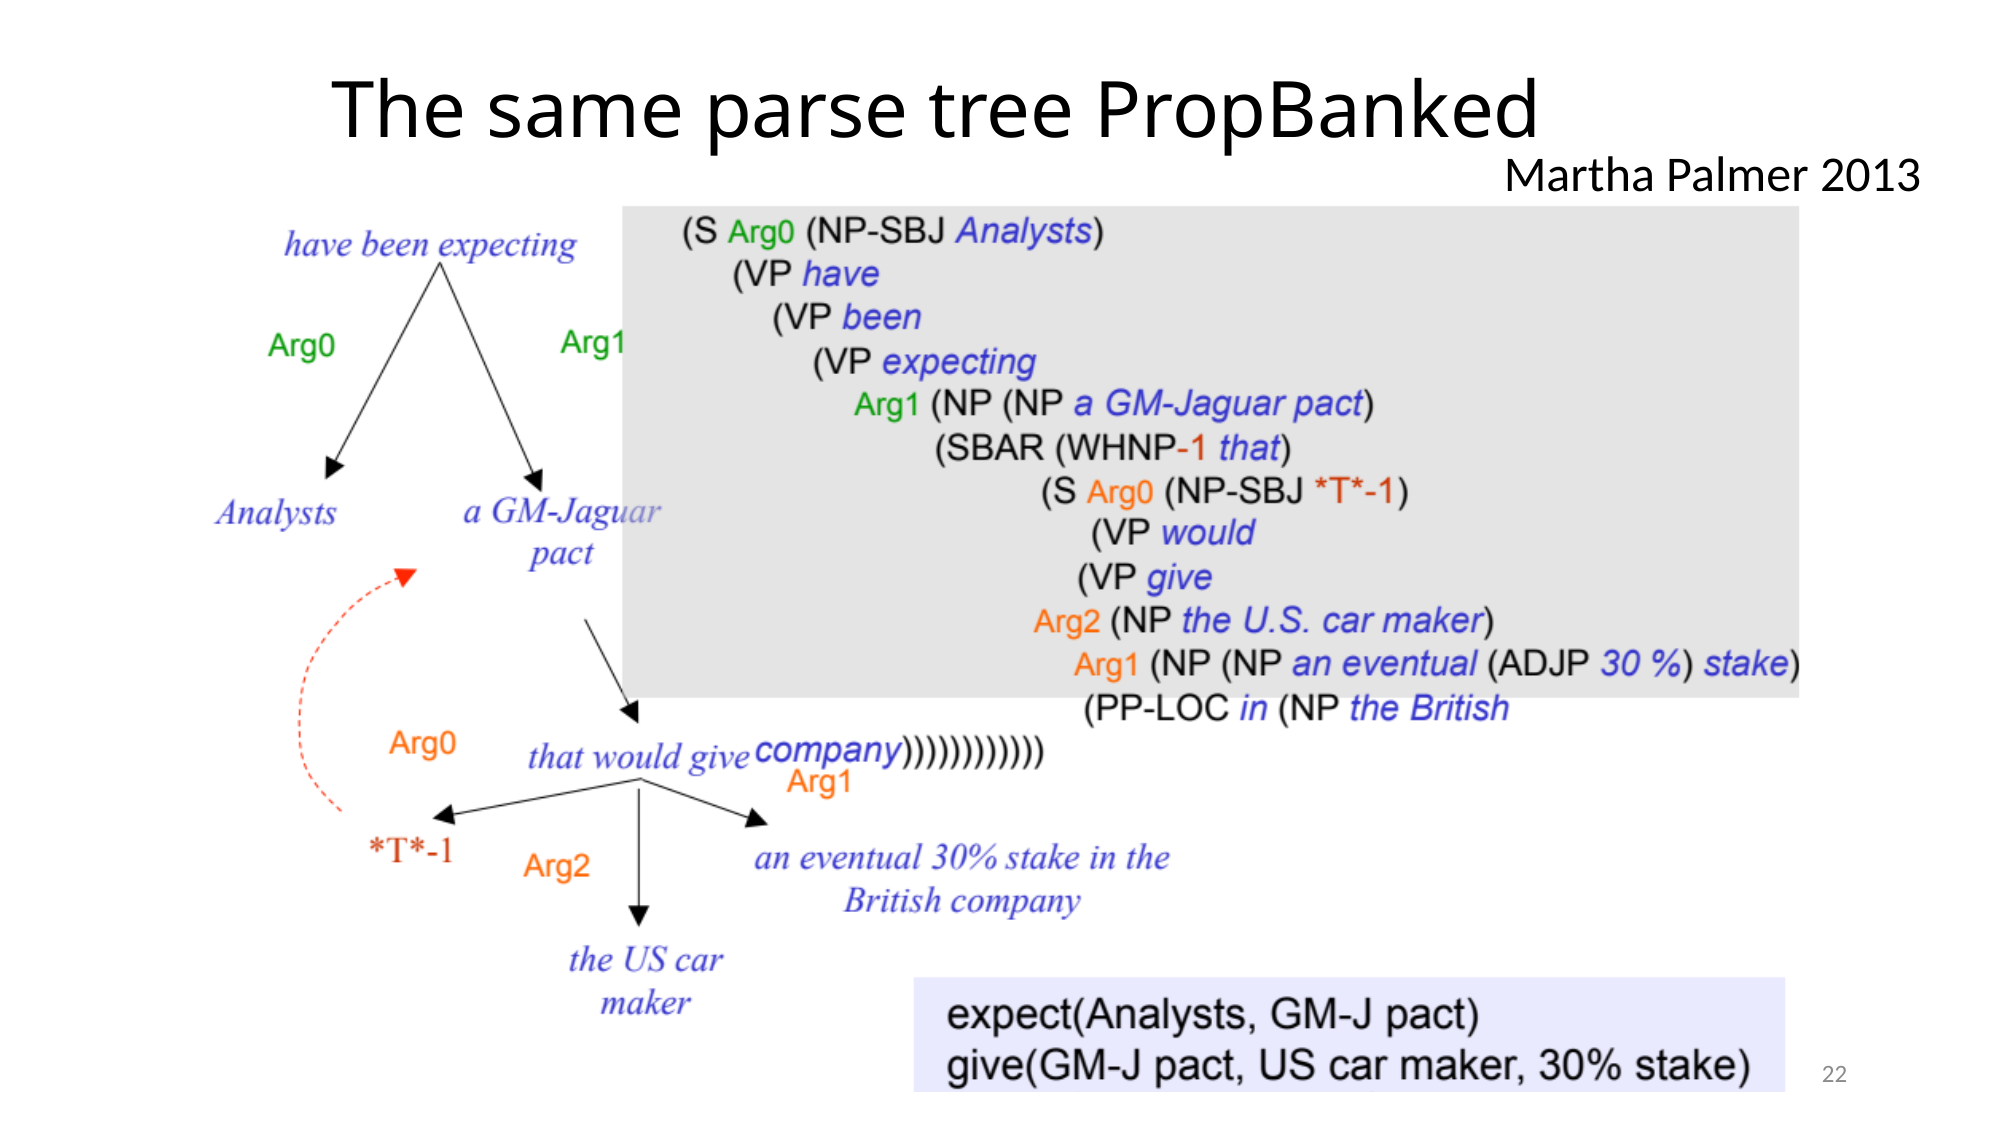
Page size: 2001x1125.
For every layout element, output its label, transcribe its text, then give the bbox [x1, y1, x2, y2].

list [209, 192, 1800, 1092]
text_box Martha Palmer 2013 [1488, 133, 1937, 209]
title The same parse tree PropBanked [316, 57, 1950, 167]
slide_number 22 [1412, 1042, 1863, 1103]
